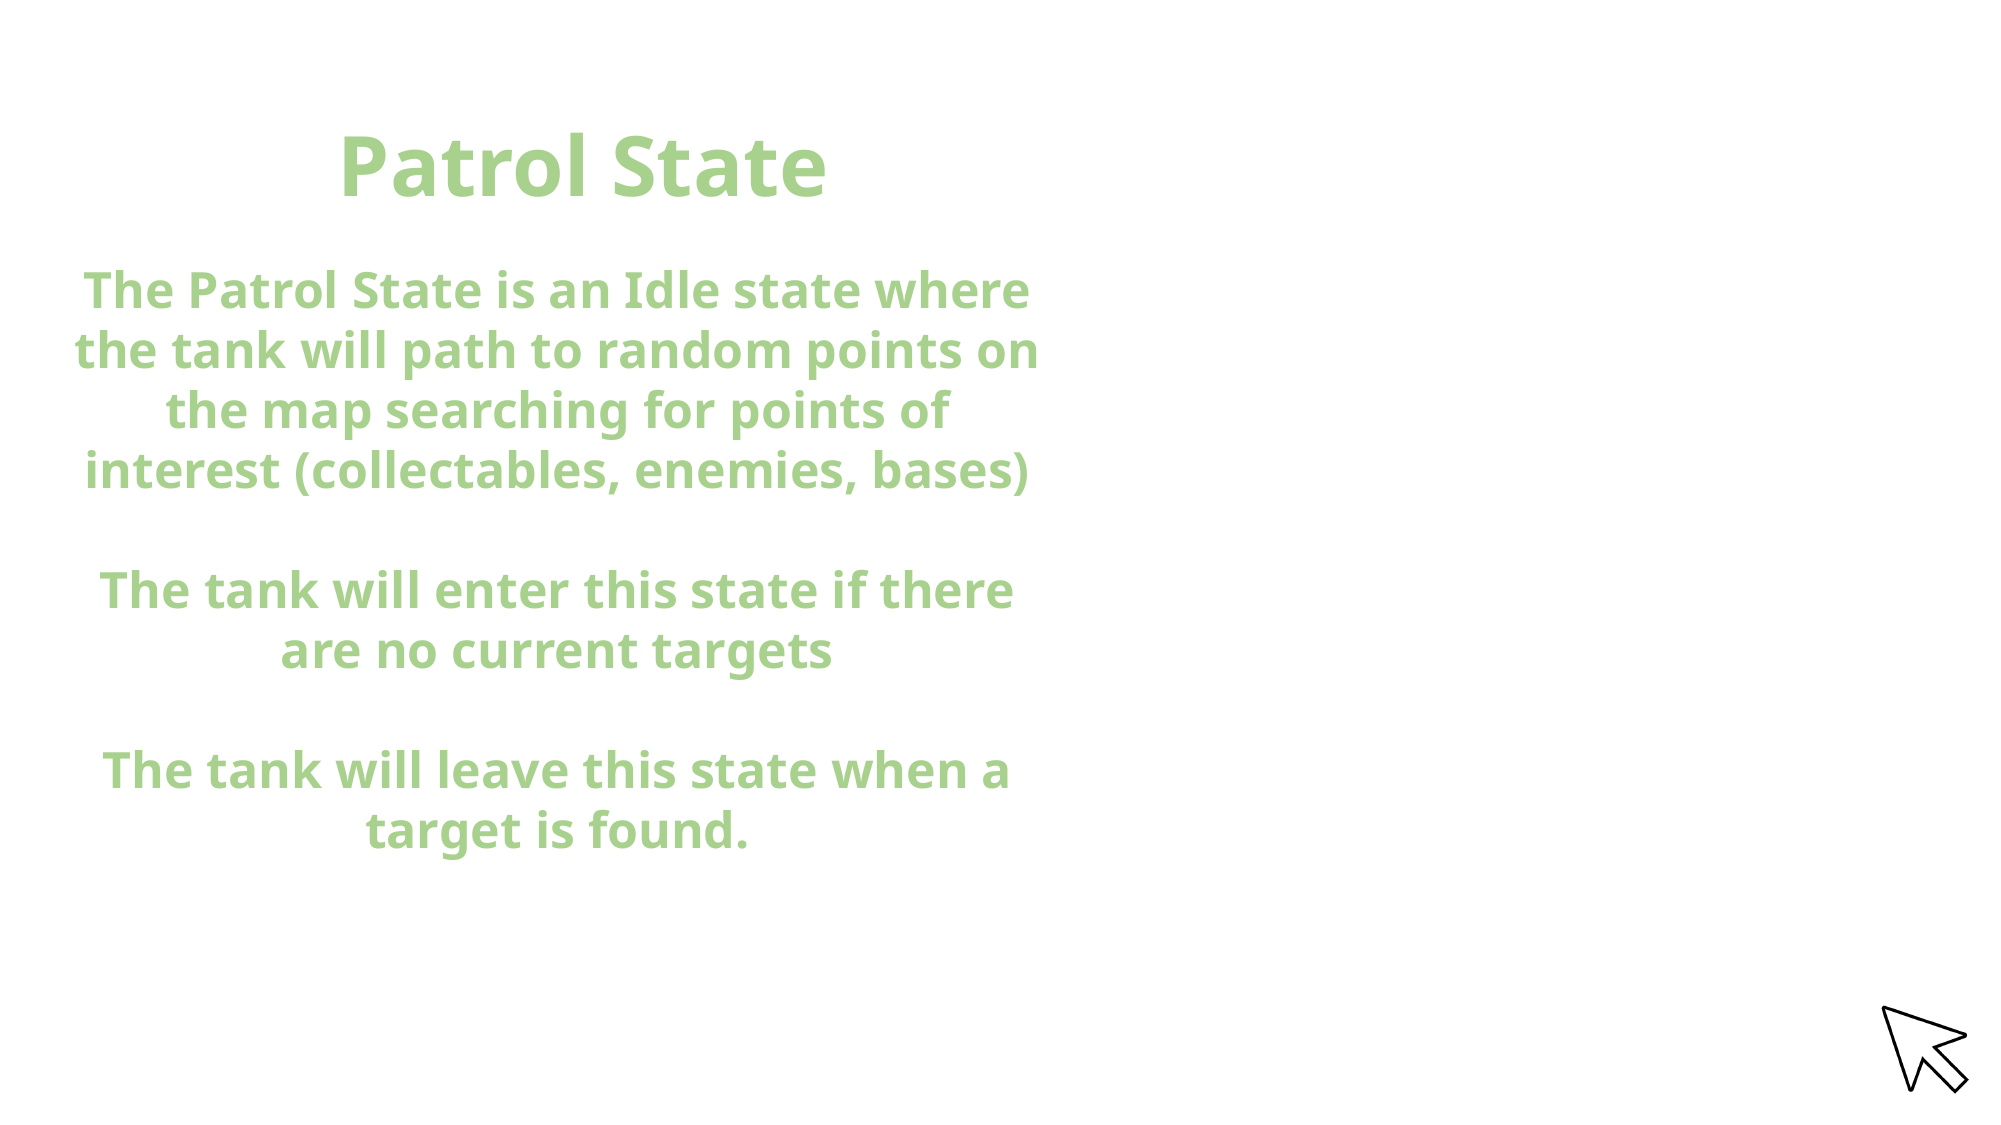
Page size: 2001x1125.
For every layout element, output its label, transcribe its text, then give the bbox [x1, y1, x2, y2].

text_box Patrol State [217, 106, 950, 222]
picture [1849, 974, 2000, 1125]
text_box The Patrol State is an Idle state where the tank will path to random points on the map searching for points of interest (collectables, enemies, bases) The tank will enter this state if there are no current targets The tank will leave this state when a target is found. [59, 251, 1056, 867]
